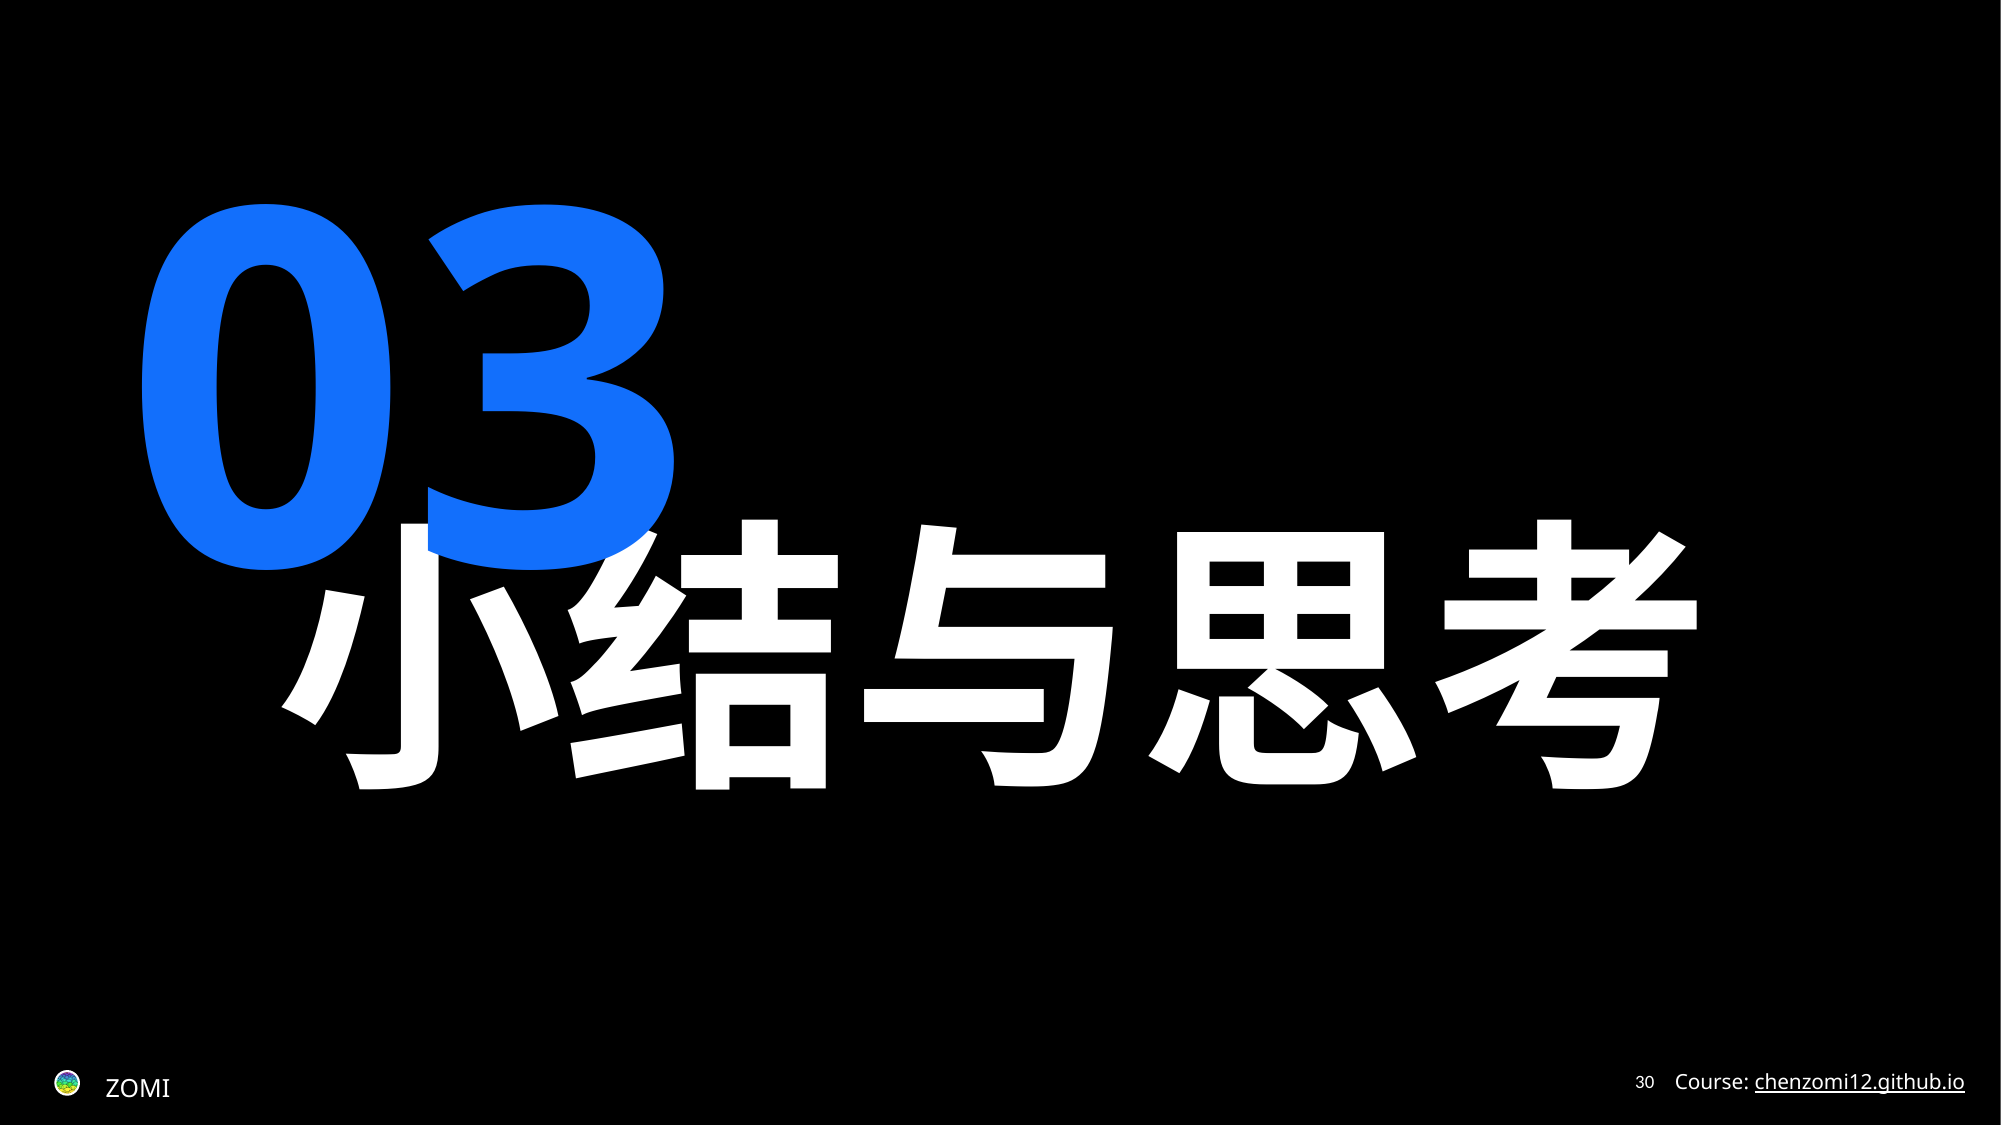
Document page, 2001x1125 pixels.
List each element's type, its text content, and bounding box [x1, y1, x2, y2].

text_box 小结与思考 [79, 313, 1910, 986]
text_box 03 [90, 60, 729, 673]
picture [57, 1073, 77, 1093]
